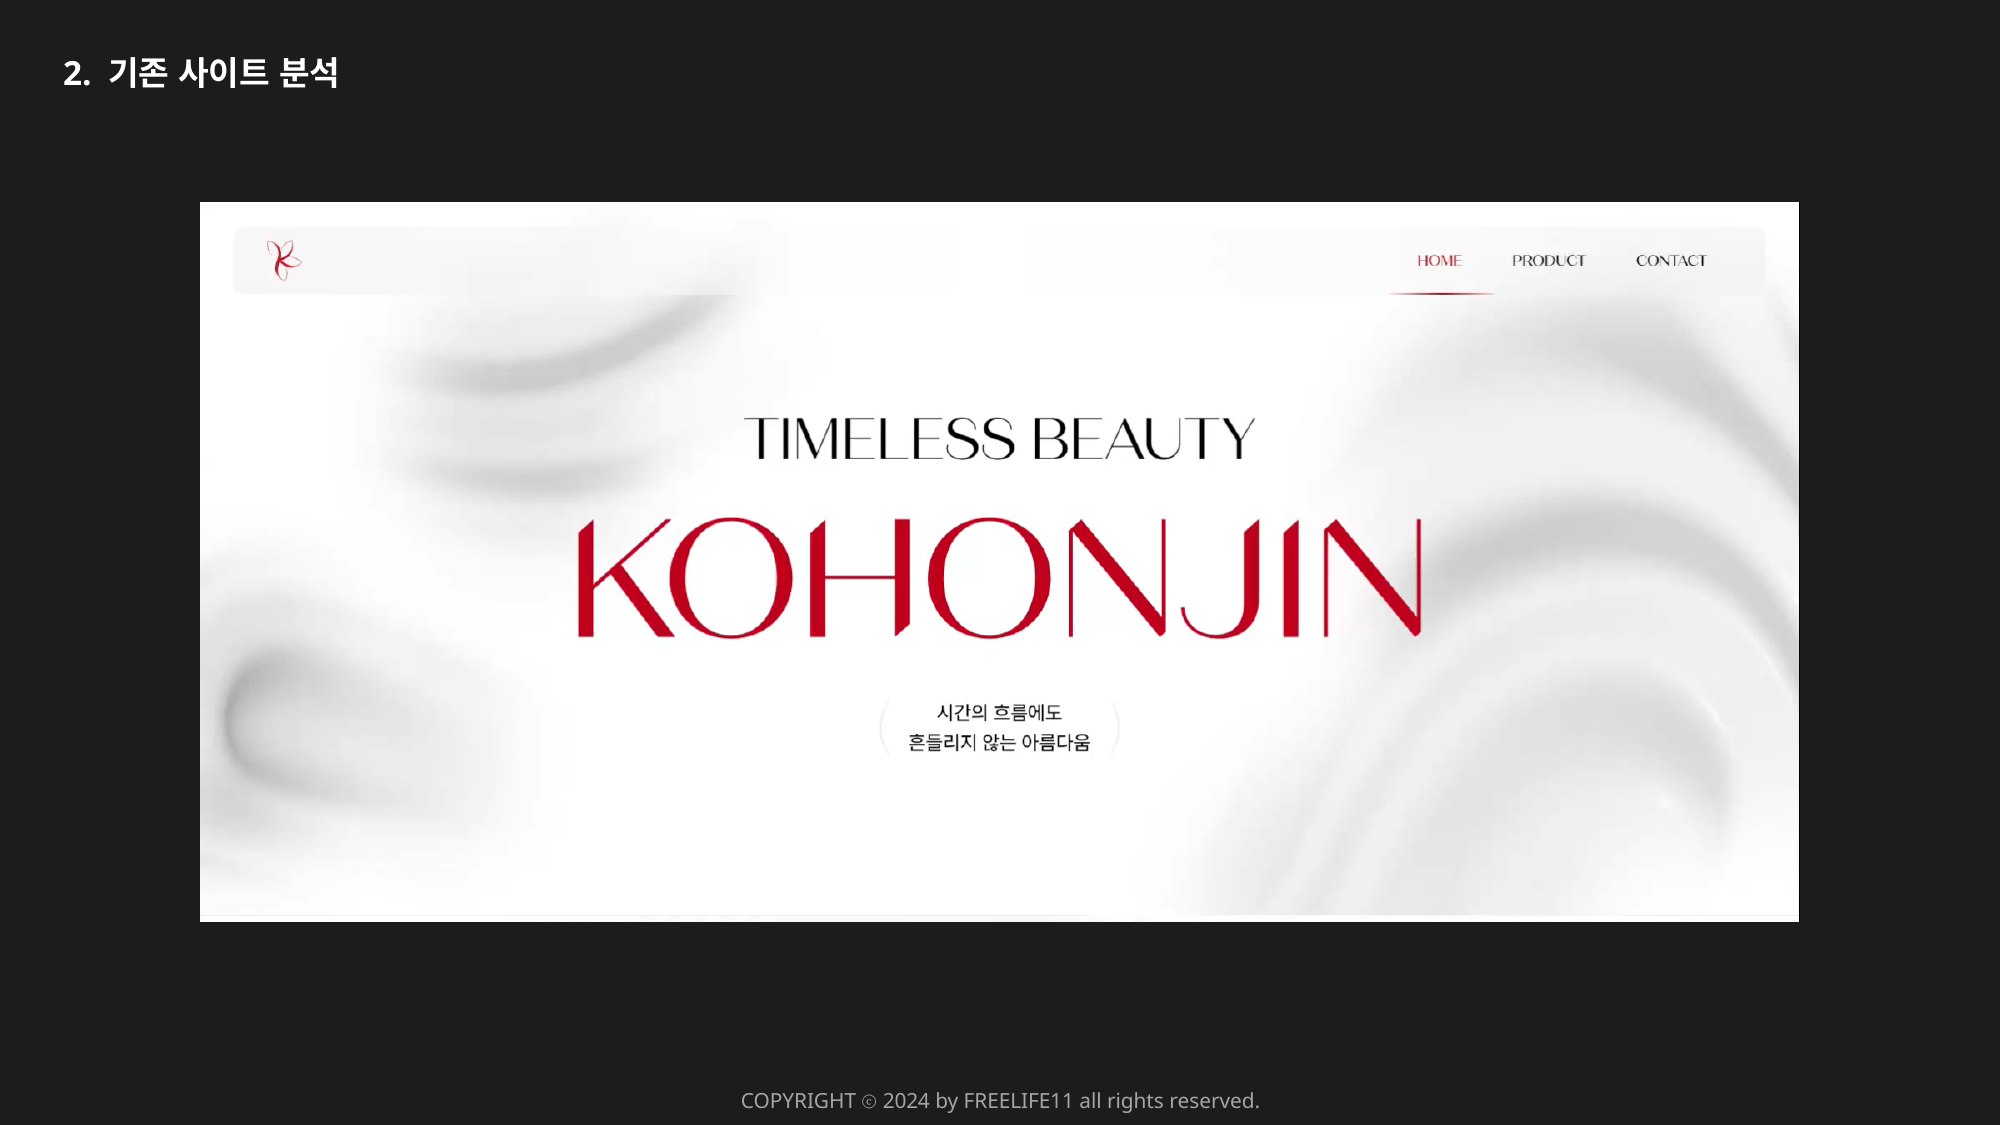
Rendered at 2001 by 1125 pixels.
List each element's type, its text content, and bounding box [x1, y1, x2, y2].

text_box 2. 기존 사이트 분석 [48, 45, 579, 100]
text_box COPYRIGHT ⓒ 2024 by FREELIFE11 all rights reserved. [623, 1079, 1378, 1125]
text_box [199, 201, 1801, 924]
